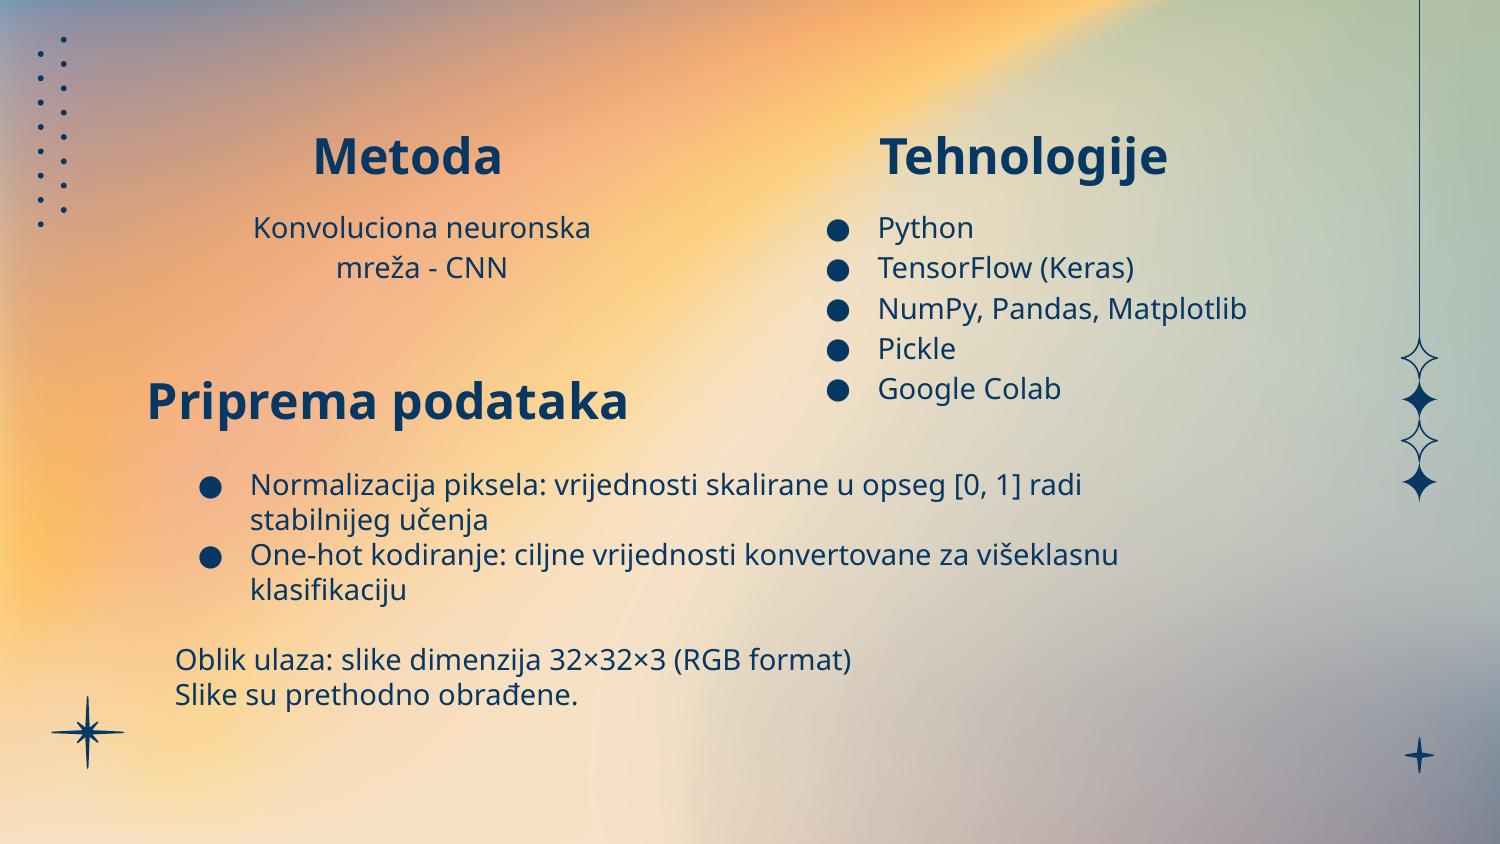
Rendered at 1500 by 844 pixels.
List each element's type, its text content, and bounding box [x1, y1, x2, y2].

subtitle Python TensorFlow (Keras) NumPy, Pandas, Matplotlib Pickle Google Colab [787, 189, 1297, 269]
subtitle Konvoluciona neuronska mreža - CNN [233, 189, 611, 269]
subtitle Tehnologije [842, 137, 1206, 189]
text_box Normalizacija piksela: vrijednosti skalirane u opseg [0, 1] radi stabilnijeg učenja One-hot kodiranje: ciljne vrijednosti konvertovane za višeklasnu klasifikaciju Oblik ulaza: slike dimenzija 32×32×3 (RGB format) Slike su prethodno obrađene. [159, 451, 1222, 733]
subtitle Metoda [232, 137, 597, 200]
text_box Priprema podataka [131, 354, 681, 435]
